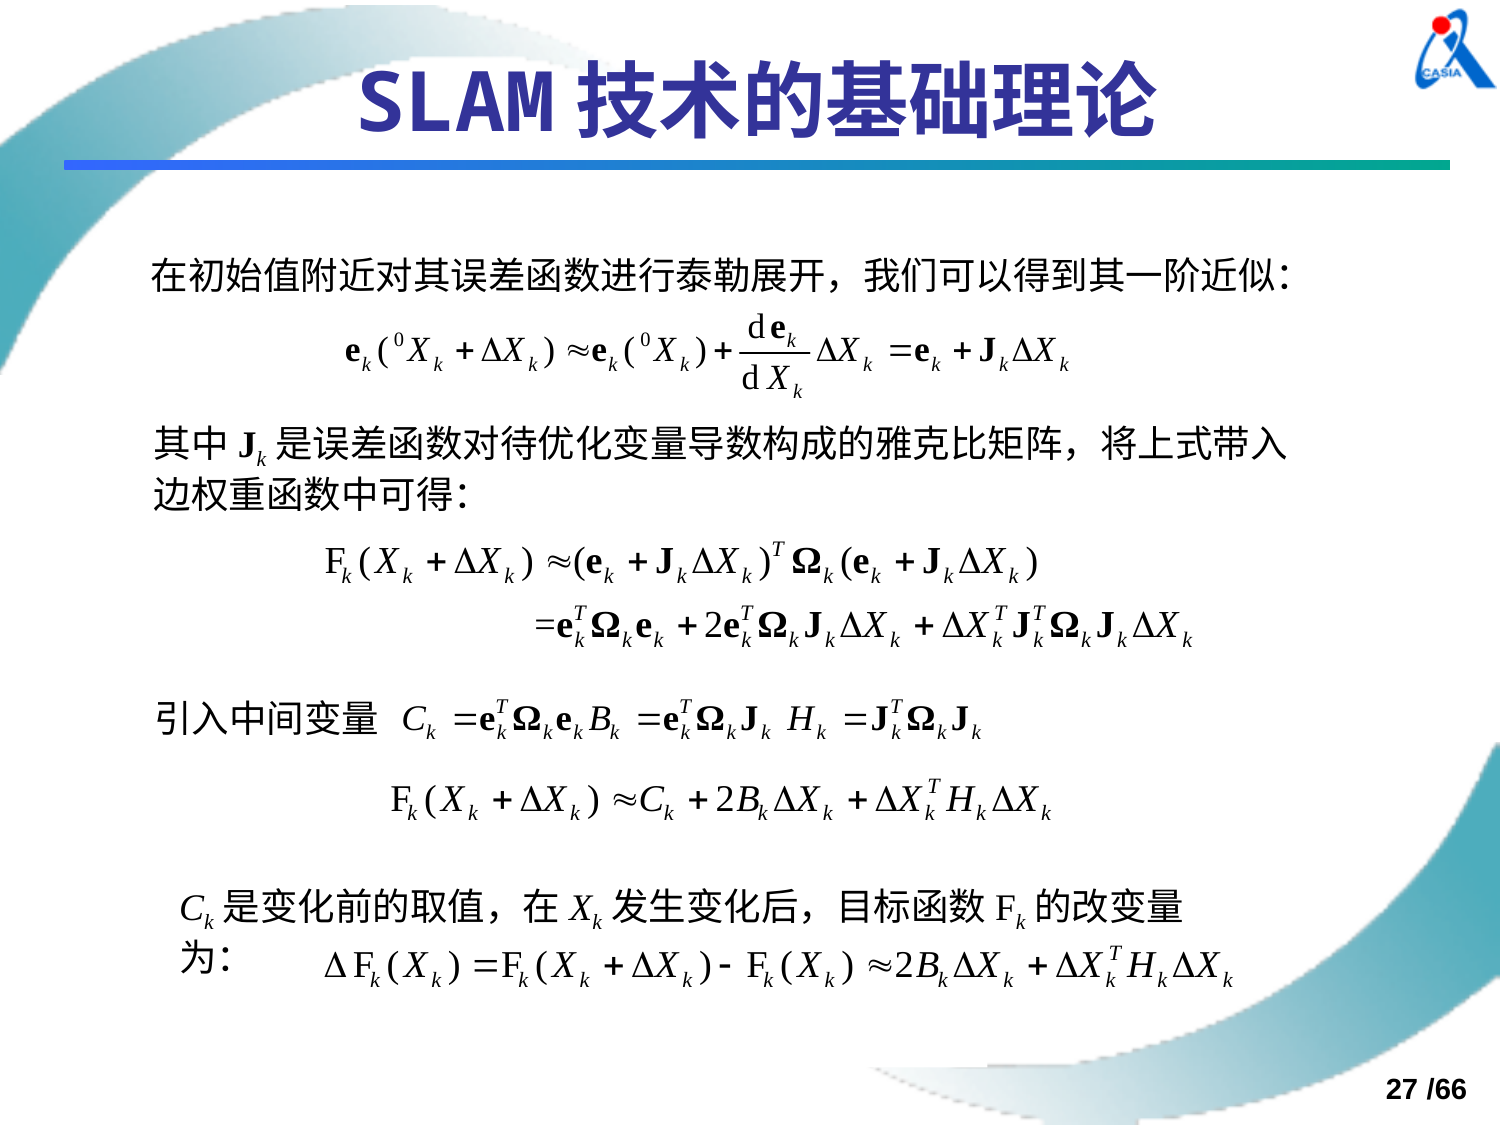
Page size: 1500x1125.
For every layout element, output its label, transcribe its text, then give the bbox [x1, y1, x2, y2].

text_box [317, 530, 1203, 657]
text_box 在初始值附近对其误差函数进行泰勒展开，我们可以得到其一阶近似： [135, 244, 1353, 304]
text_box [395, 690, 578, 749]
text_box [779, 690, 992, 749]
picture [774, 742, 1500, 1125]
text_box 其中Jk是误差函数对待优化变量导数构成的雅克比矩阵，将上式带入边权重函数中可得： [139, 412, 1338, 523]
text_box Ck是变化前的取值，在Xk发生变化后，目标函数Fk的改变量为： [164, 875, 1235, 987]
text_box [339, 301, 1080, 409]
picture [0, 5, 700, 375]
slide_number 27 /66 [1169, 1037, 1483, 1113]
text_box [316, 935, 1243, 997]
title SLAM技术的基础理论 [64, 12, 1450, 156]
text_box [383, 769, 1063, 830]
text_box 引入中间变量 [139, 687, 395, 748]
picture [1395, 1, 1497, 94]
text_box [580, 690, 777, 749]
